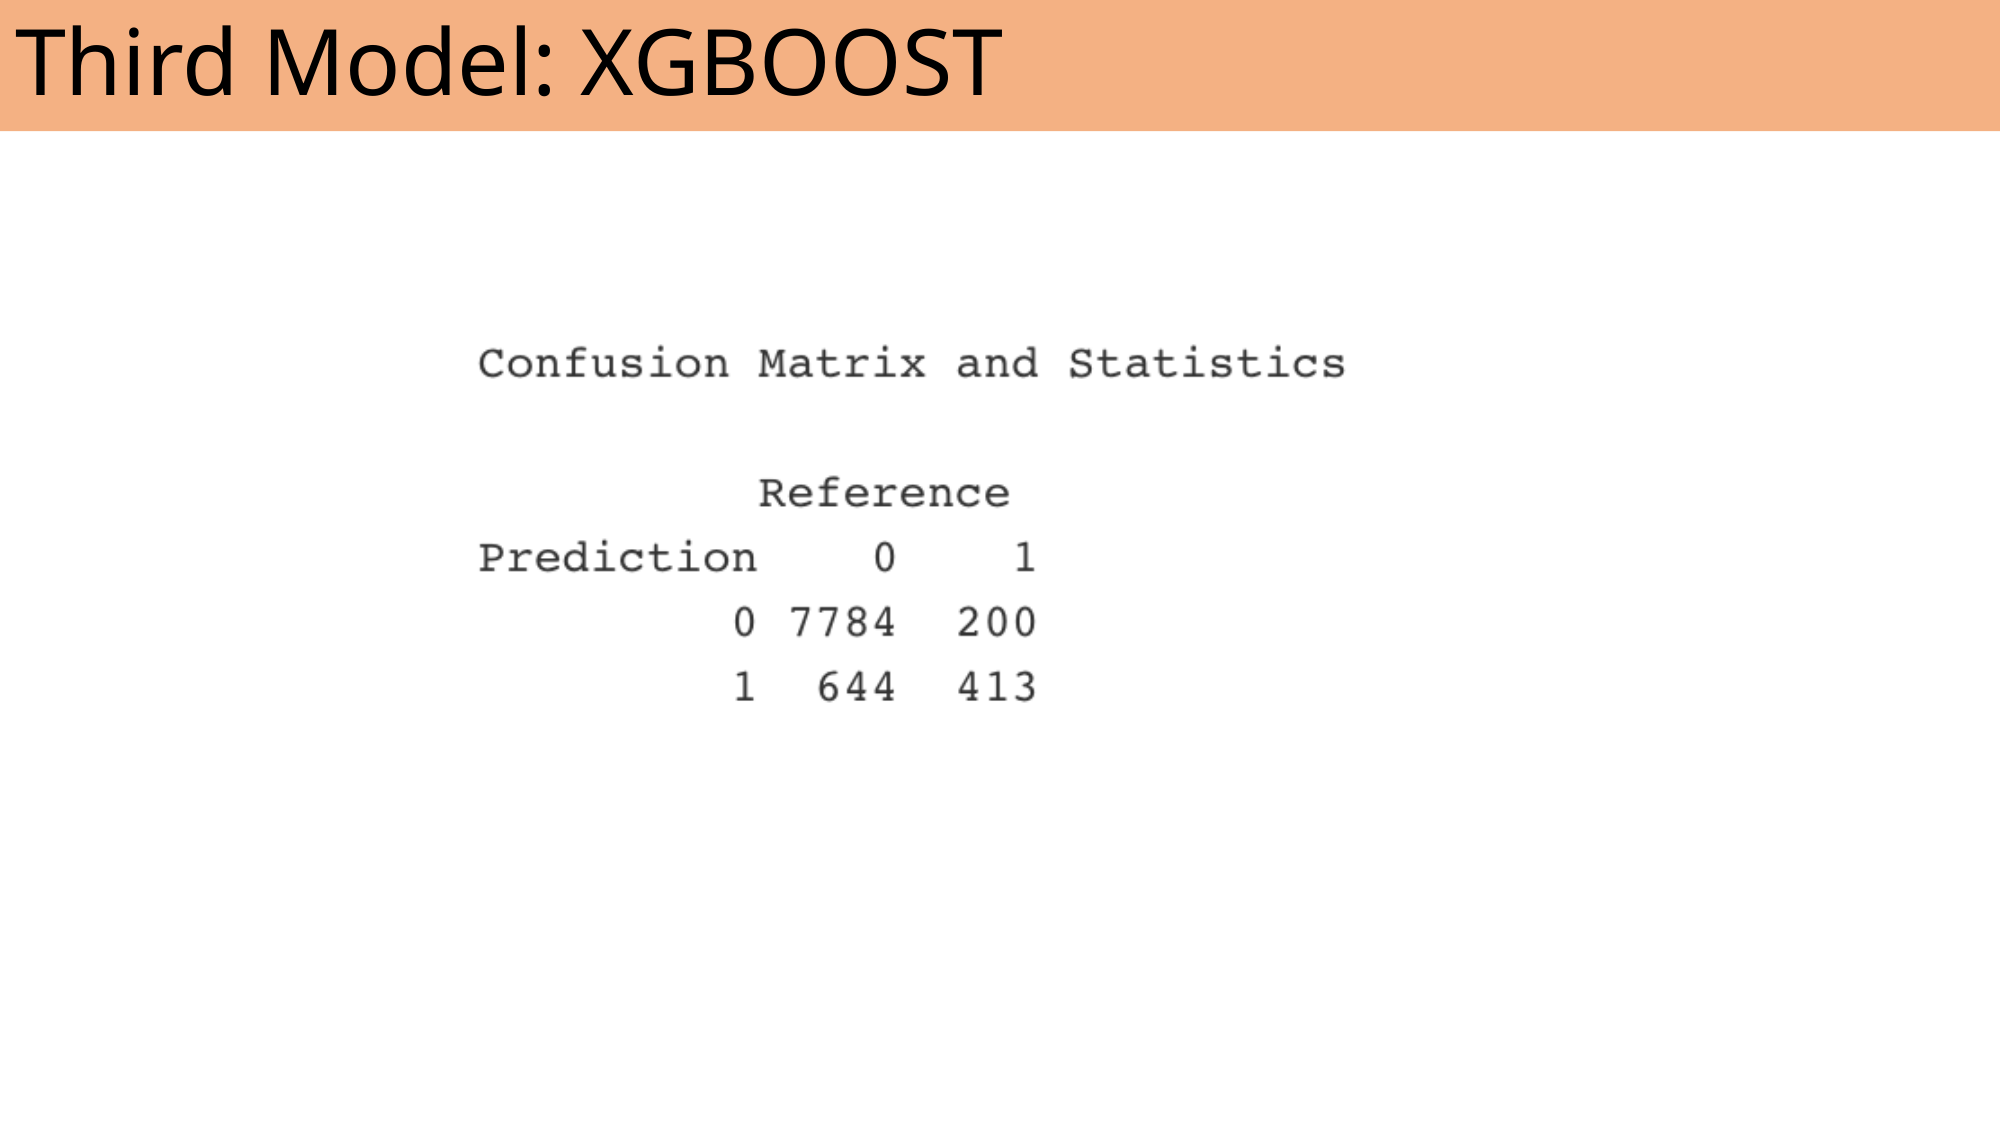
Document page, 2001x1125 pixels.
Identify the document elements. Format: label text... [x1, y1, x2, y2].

title Third Model: XGBOOST [0, 0, 2000, 132]
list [457, 316, 1414, 755]
